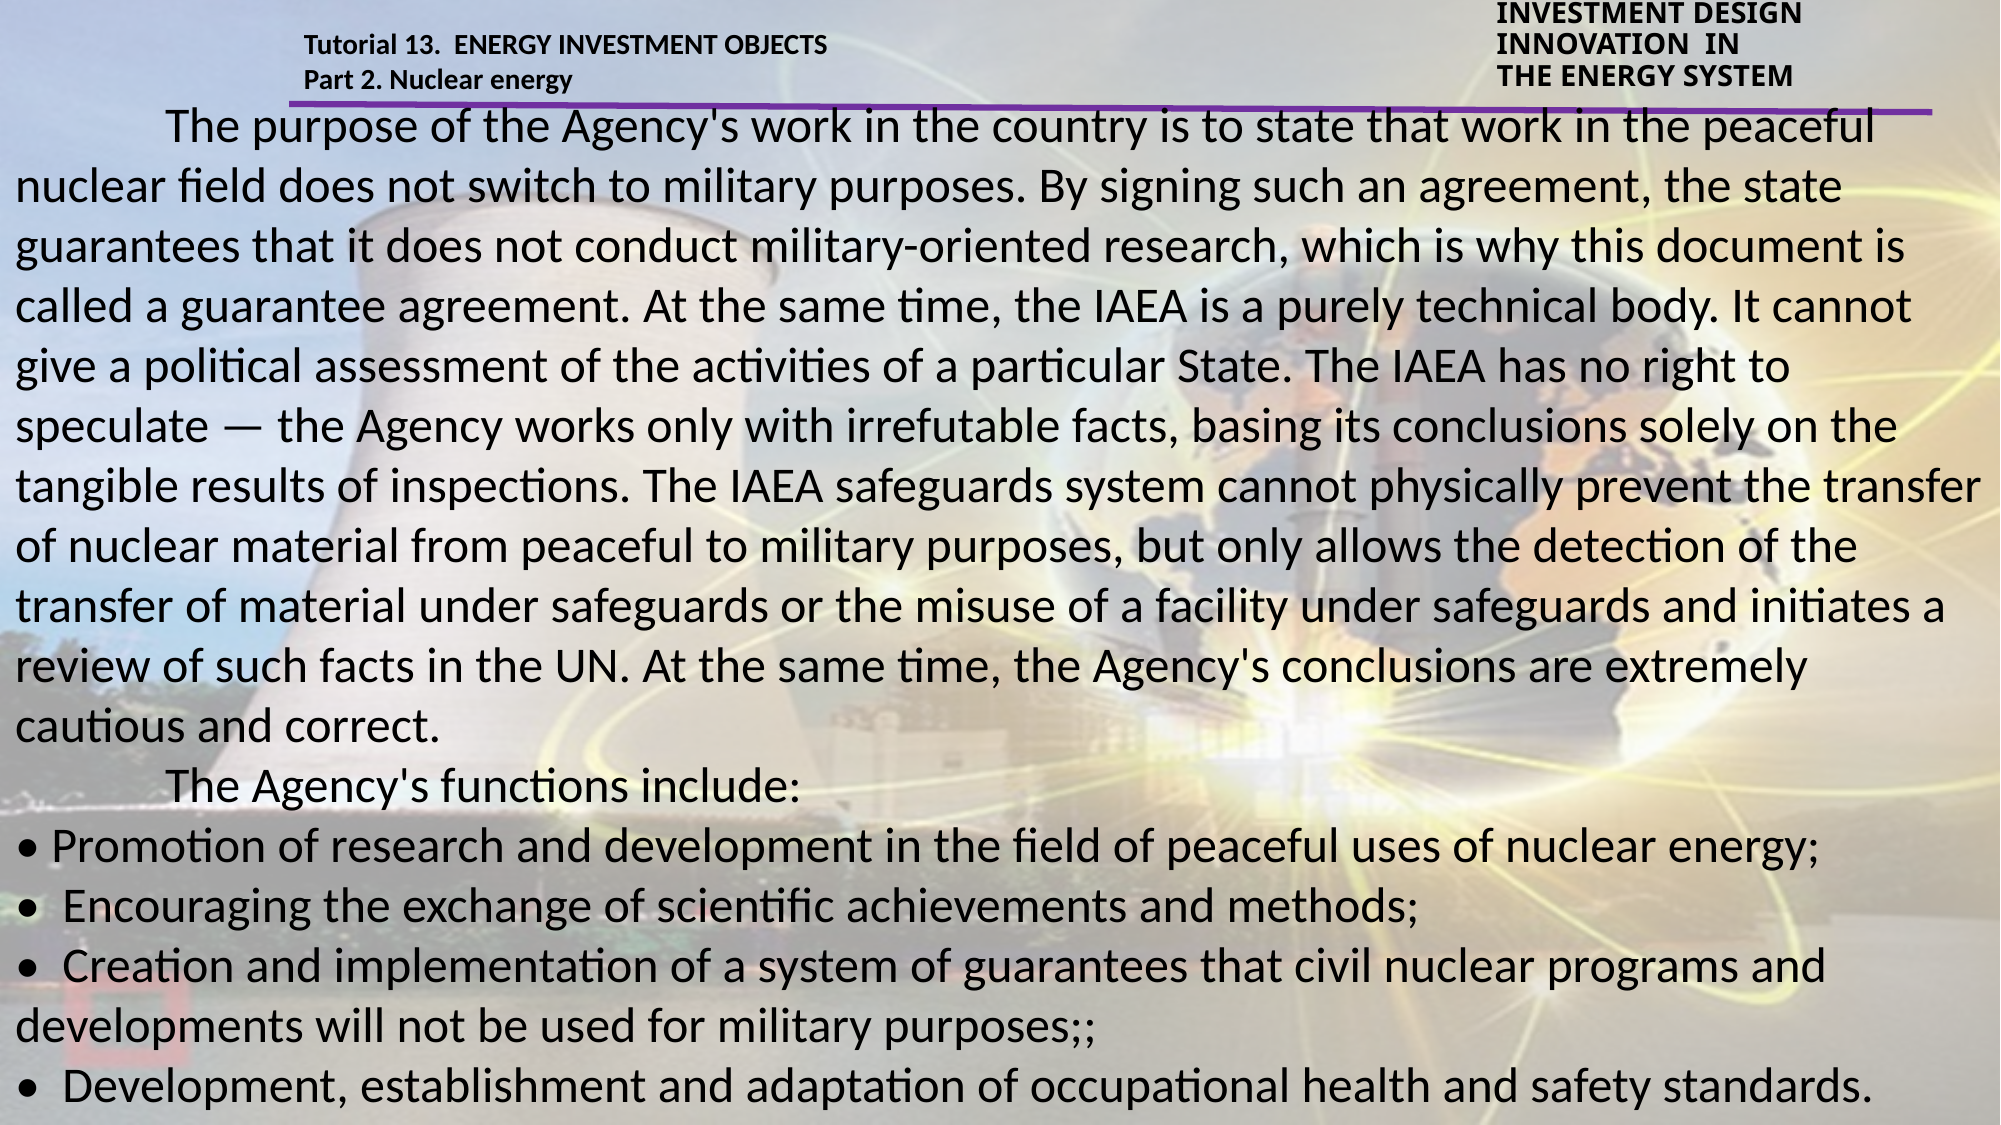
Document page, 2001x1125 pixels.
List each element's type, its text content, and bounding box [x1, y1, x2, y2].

text_box Tutorial 13. ENERGY INVESTMENT OBJECTS Part 2. Nuclear energy [289, 18, 920, 84]
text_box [289, 103, 1933, 113]
text_box INVESTMENT DESIGN INNOVATION IN THE ENERGY SYSTEM [1481, 31, 1980, 84]
text_box The purpose of the Agency's work in the country is to state that work in the peaceful nuclear field does not switch to military purposes. By signing such an agreement, the state guarantees that it does not conduct military-oriented research, which is why this document is called a guarantee agreement. At the same time, the IAEA is a purely technical body. It cannot give a political assessment of the activities of a particular State. The IAEA has no right to speculate — the Agency works only with irrefutable facts, basing its conclusions solely on the tangible results of inspections. The IAEA safeguards system cannot physically prevent the transfer of nuclear material from peaceful to military purposes, but only allows the detection of the transfer of material under safeguards or the misuse of a facility under safeguards and initiates a review of such facts in the UN. At the same time, the Agency's conclusions are extremely cautious and correct. The Agency's functions include: • Promotion of research and development in the field of peaceful uses of nuclear energy; • Encouraging the exchange of scientific achievements and methods; • Creation and implementation of a system of guarantees that civil nuclear programs and developments will not be used for military purposes;; • Development, establishment and adaptation of occupational health and safety standards. [0, 84, 2000, 1120]
